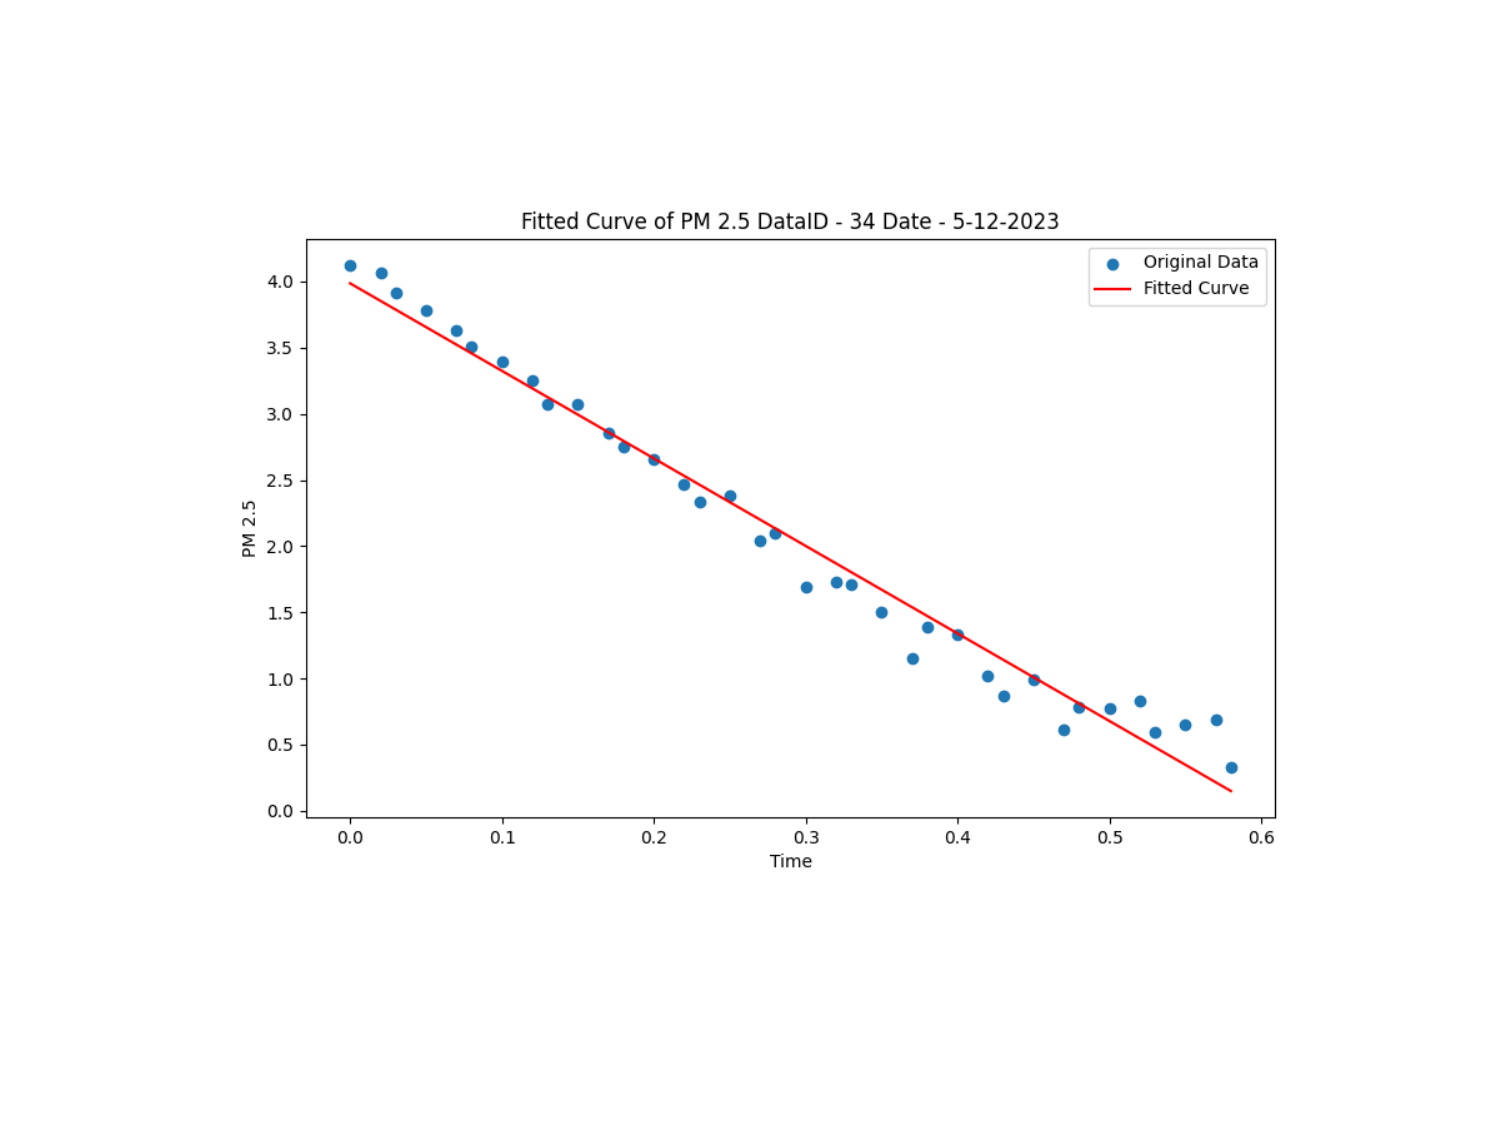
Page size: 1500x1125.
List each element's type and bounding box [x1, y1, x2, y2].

picture [149, 149, 1401, 901]
